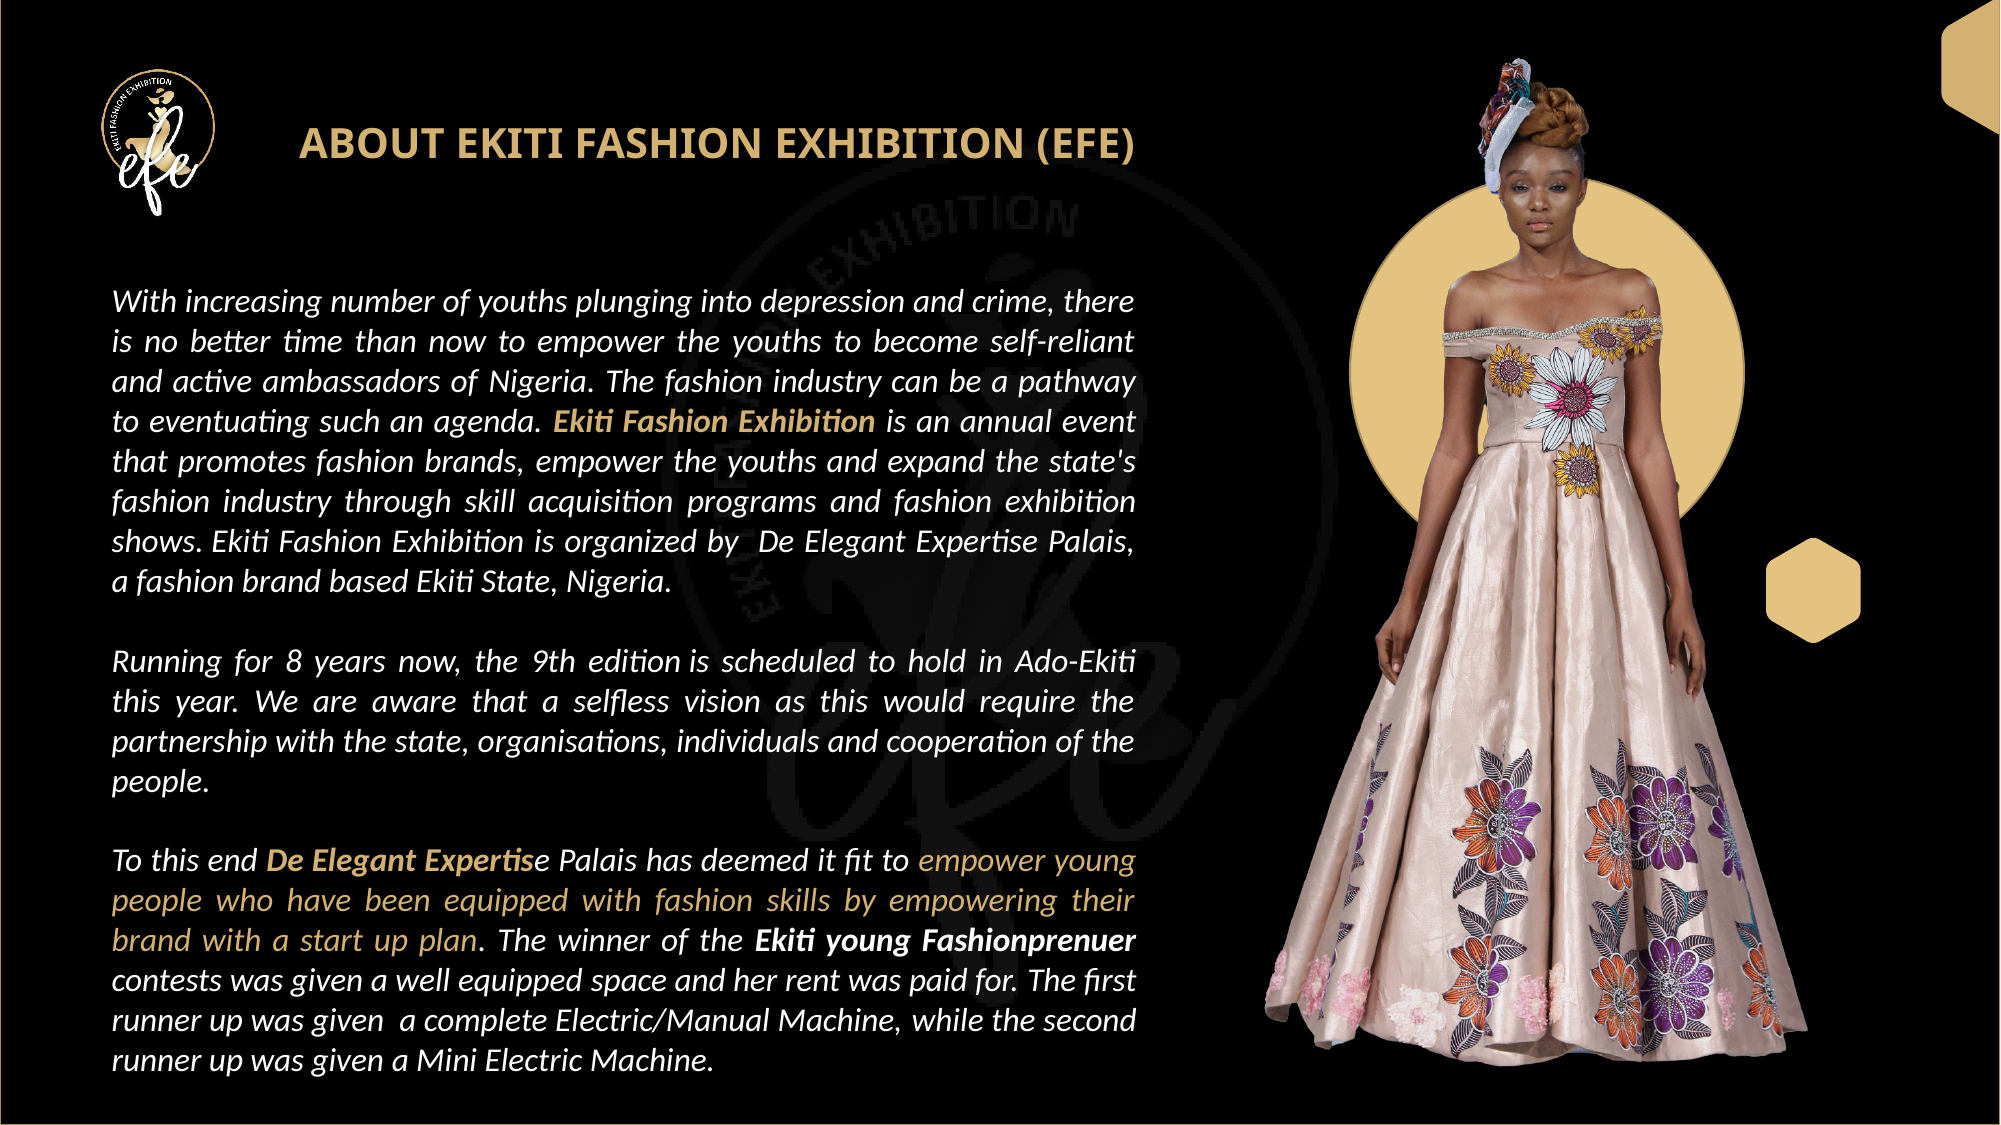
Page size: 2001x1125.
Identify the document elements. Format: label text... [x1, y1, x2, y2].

text_box [1940, 0, 2000, 136]
picture [101, 69, 215, 220]
text_box With increasing number of youths plunging into depression and crime, there is no better time than now to empower the youths to become self-reliant and active ambassadors of Nigeria. The fashion industry can be a pathway to eventuating such an agenda. Ekiti Fashion Exhibition is an annual event that promotes fashion brands, empower the youths and expand the state's fashion industry through skill acquisition programs and fashion exhibition shows. Ekiti Fashion Exhibition is organized by De Elegant Expertise Palais, a fashion brand based Ekiti State, Nigeria. Running for 8 years now, the 9th edition is scheduled to hold in Ado-Ekiti this year. We are aware that a selfless vision as this would require the partnership with the state, organisations, individuals and cooperation of the people. To this end De Elegant Expertise Palais has deemed it fit to empower young people who have been equipped with fashion skills by empowering their brand with a start up plan. The winner of the Ekiti young Fashionprenuer contests was given a well equipped space and her rent was paid for. The first runner up was given a complete Electric/Manual Machine, while the second runner up was given a Mini Electric Machine. [96, 272, 1152, 1086]
picture [662, 40, 1909, 1125]
text_box ABOUT EKITI FASHION EXHIBITION (EFE) [284, 109, 1161, 175]
